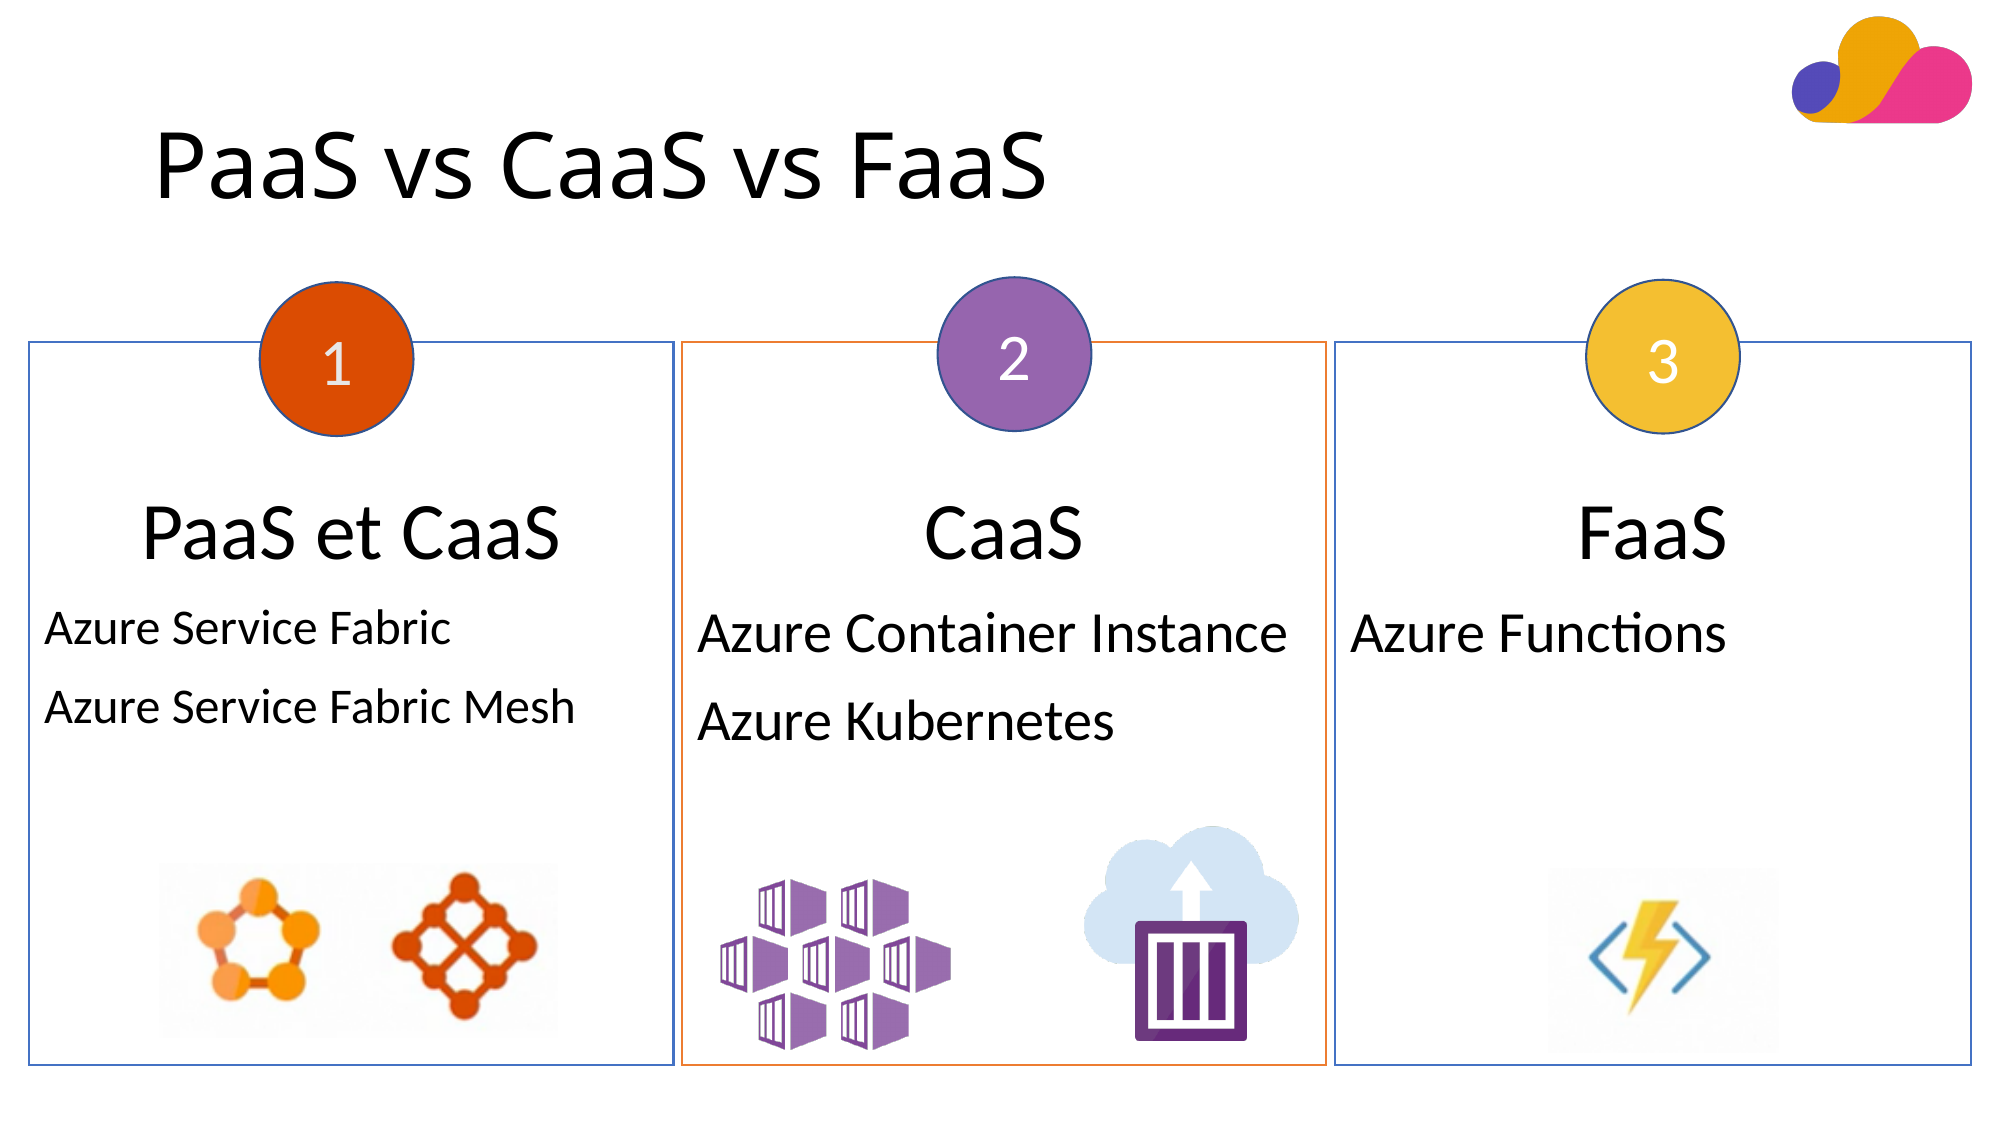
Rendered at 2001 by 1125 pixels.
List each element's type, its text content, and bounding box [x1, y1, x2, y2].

picture [159, 863, 558, 1038]
list FaaS Azure Functions [1334, 341, 1972, 1066]
picture [1547, 868, 1779, 1053]
text_box 1 [258, 281, 415, 438]
list CaaS Azure Container Instance Azure Kubernetes [681, 341, 1327, 1066]
text_box 2 [936, 276, 1093, 433]
list PaaS et CaaS Azure Service Fabric Azure Service Fabric Mesh [28, 341, 675, 1066]
title PaaS vs CaaS vs FaaS [137, 59, 1863, 278]
picture [720, 868, 951, 1060]
text_box 3 [1585, 278, 1741, 435]
picture [982, 822, 1399, 1041]
picture [1787, 12, 1975, 130]
